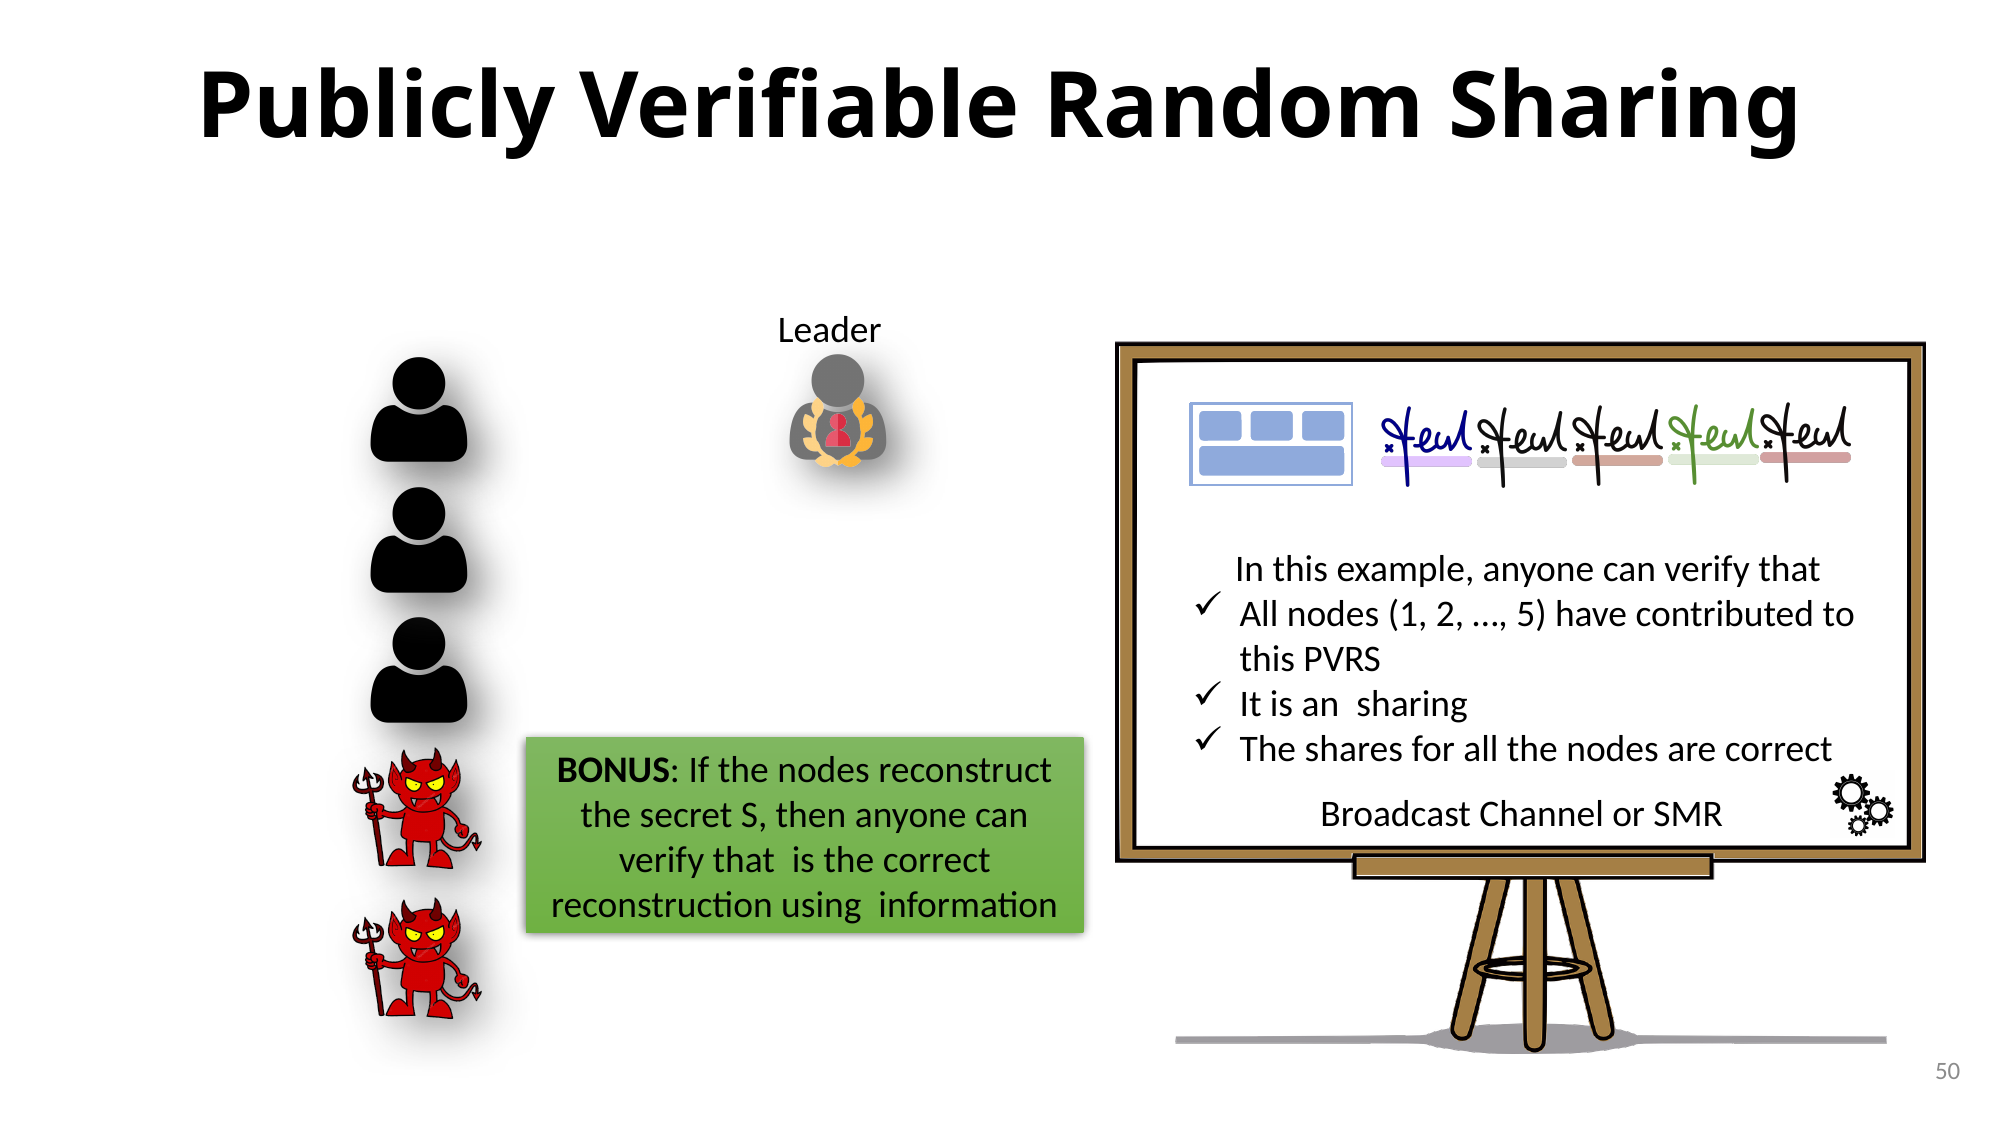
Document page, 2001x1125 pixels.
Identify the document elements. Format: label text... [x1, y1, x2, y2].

picture [347, 887, 490, 1029]
picture [1114, 341, 1926, 1054]
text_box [776, 344, 899, 467]
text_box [1191, 403, 1353, 486]
picture [347, 737, 490, 879]
slide_number 50 [1525, 1039, 1976, 1100]
picture [357, 607, 480, 730]
picture [357, 347, 480, 469]
text_box Publicly Verifiable Random Sharing [137, 43, 1863, 172]
picture [357, 477, 480, 600]
text_box Leader [763, 297, 897, 358]
